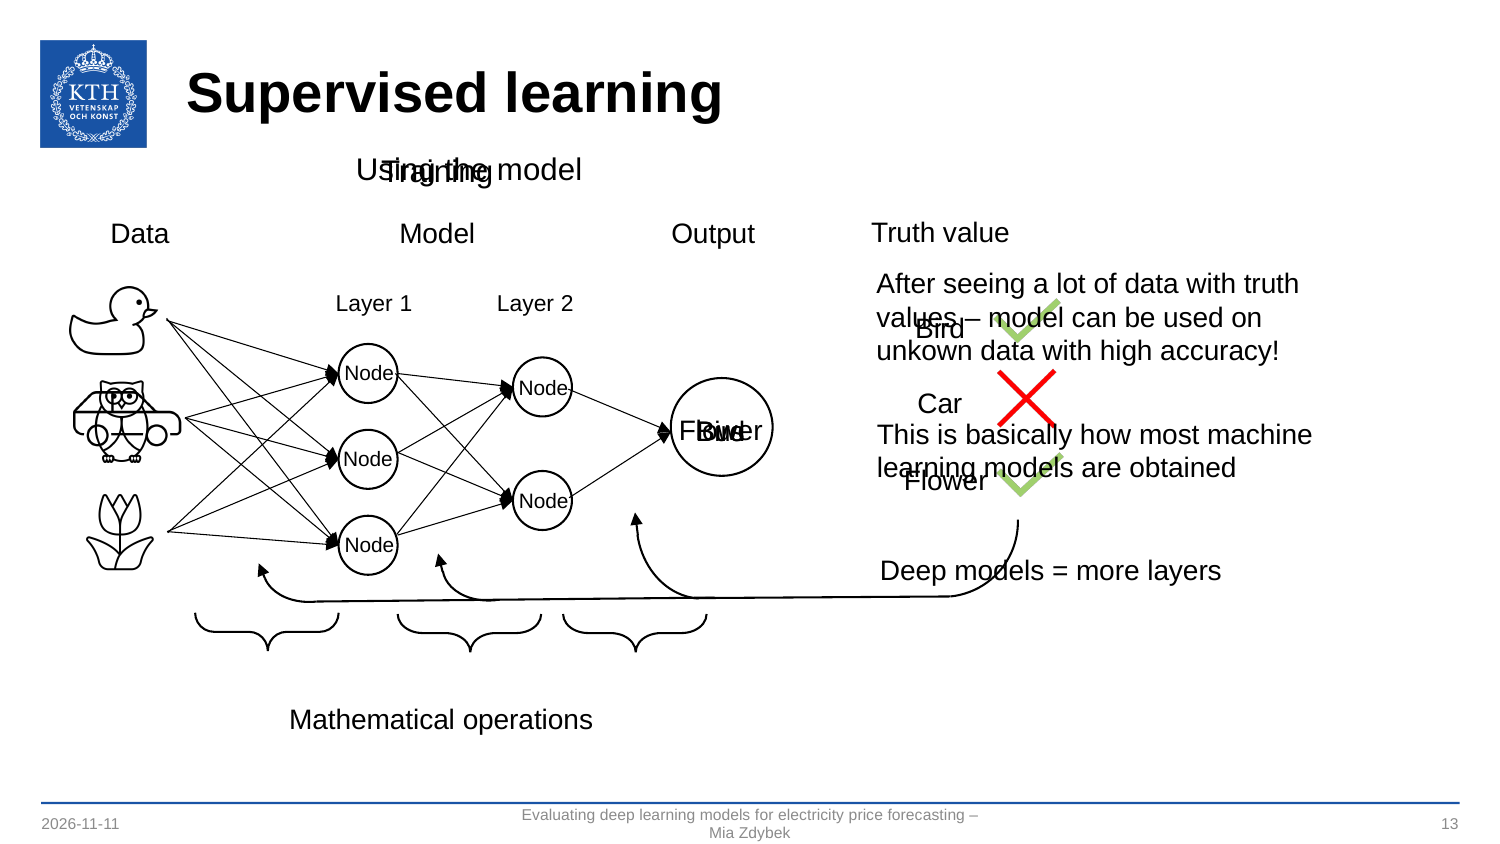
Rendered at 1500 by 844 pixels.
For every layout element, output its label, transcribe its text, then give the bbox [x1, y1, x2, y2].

picture [986, 358, 1068, 439]
picture [993, 288, 1061, 356]
text_box Using the model [340, 142, 598, 195]
text_box Car [902, 378, 978, 408]
text_box Data [95, 207, 185, 257]
text_box [520, 356, 565, 366]
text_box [167, 373, 339, 546]
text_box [258, 446, 1018, 602]
slide_number 13 [1121, 804, 1459, 843]
text_box After seeing a lot of data with truth values – model can be used on unkown data with high accuracy! [861, 257, 1338, 374]
text_box [397, 613, 542, 653]
picture [72, 484, 168, 580]
picture [40, 40, 147, 148]
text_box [568, 389, 671, 446]
text_box [671, 376, 774, 446]
footer Evaluating deep learning models for electricity price forecasting – Mia Zdybek [496, 804, 1004, 843]
picture [996, 442, 1064, 510]
text_box Layer 1 [320, 280, 428, 323]
text_box [347, 428, 389, 437]
text_box Model [384, 208, 491, 257]
text_box [562, 613, 708, 653]
text_box [347, 342, 389, 351]
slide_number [41, 804, 379, 843]
text_box Node [339, 351, 409, 392]
title Supervised learning [185, 41, 1460, 148]
text_box [519, 407, 566, 418]
text_box Truth value [856, 207, 1025, 256]
text_box Node [504, 366, 584, 407]
text_box Flower [769, 404, 778, 446]
text_box Output [656, 208, 770, 257]
text_box [343, 392, 393, 405]
text_box Layer 2 [482, 281, 589, 324]
text_box [194, 612, 340, 651]
text_box Mathematical operations [274, 694, 609, 743]
text_box Deep models = more layers [1018, 545, 1238, 594]
picture [60, 267, 171, 477]
text_box This is basically how most machine learning models are obtained [862, 408, 1339, 491]
text_box Node [339, 437, 395, 446]
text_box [166, 318, 339, 373]
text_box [395, 373, 513, 446]
